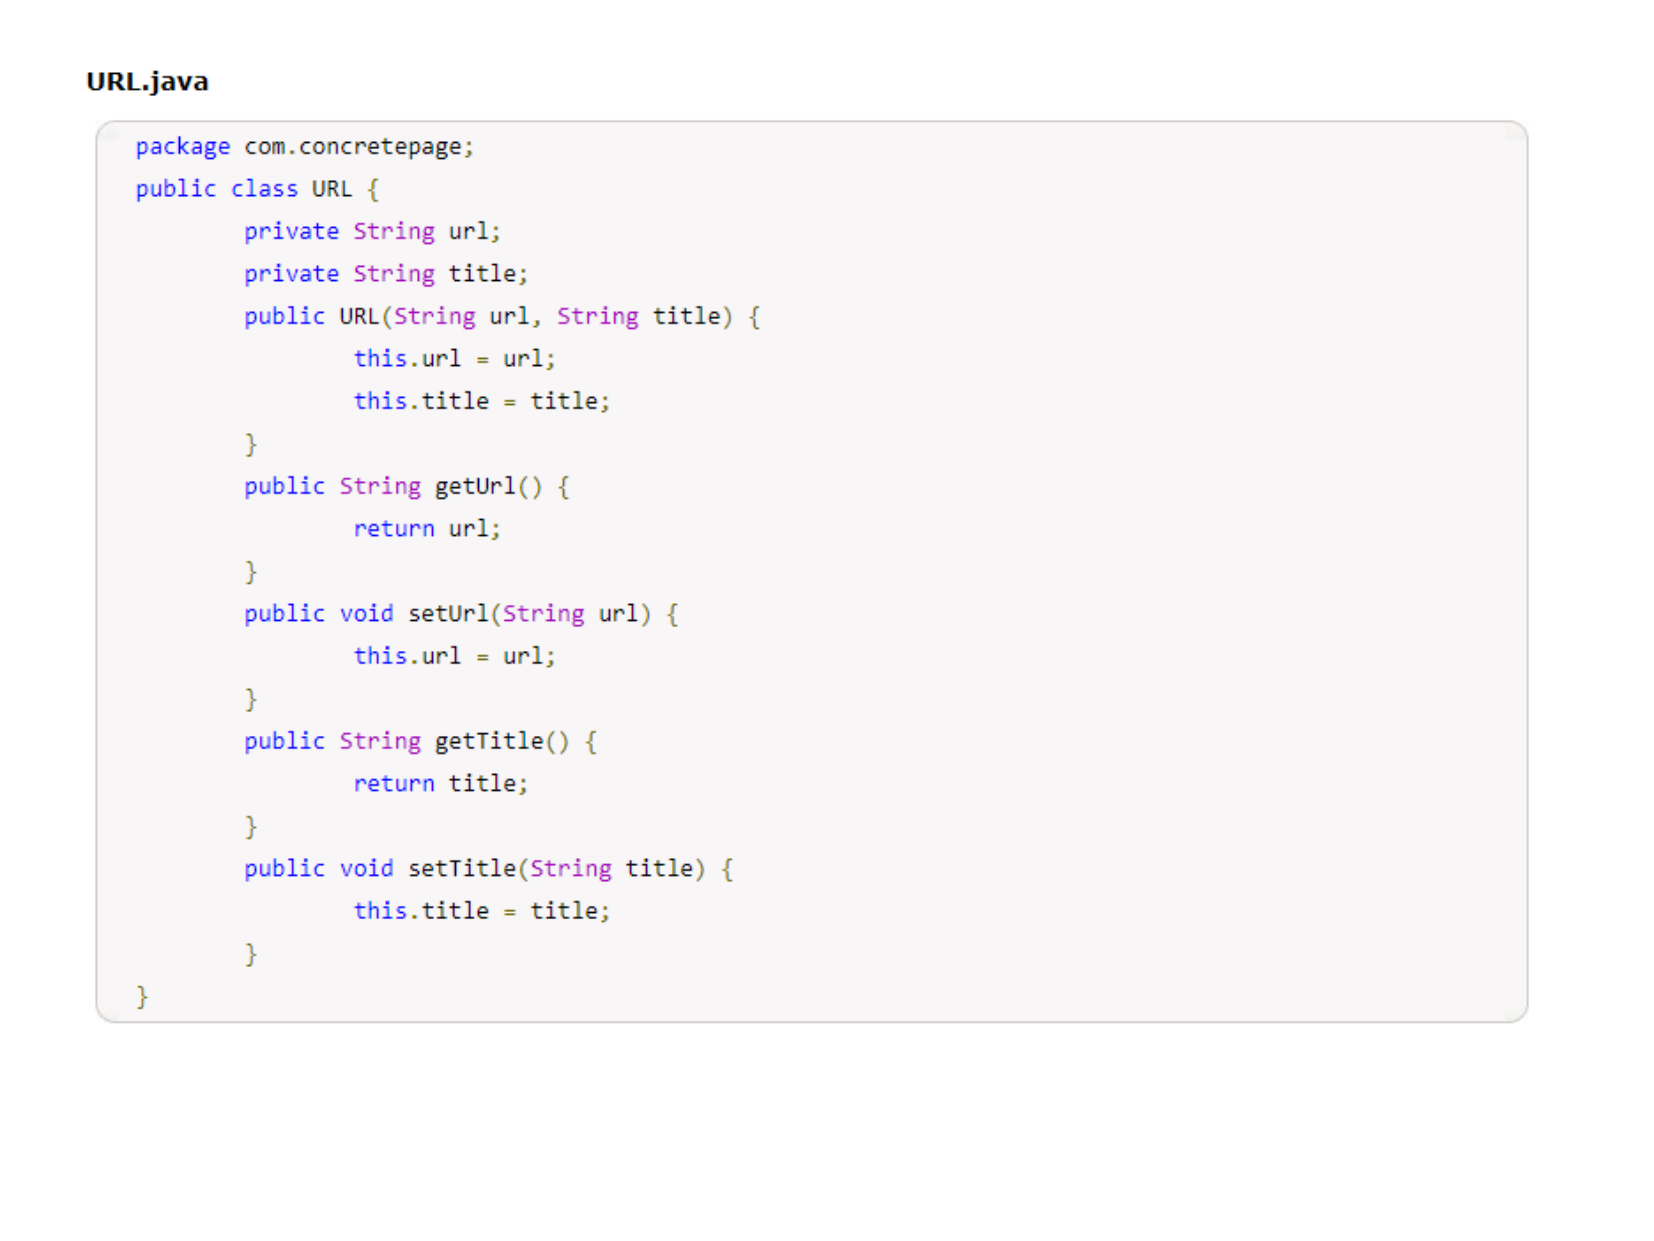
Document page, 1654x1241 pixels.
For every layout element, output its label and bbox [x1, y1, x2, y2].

picture [63, 57, 1575, 1066]
